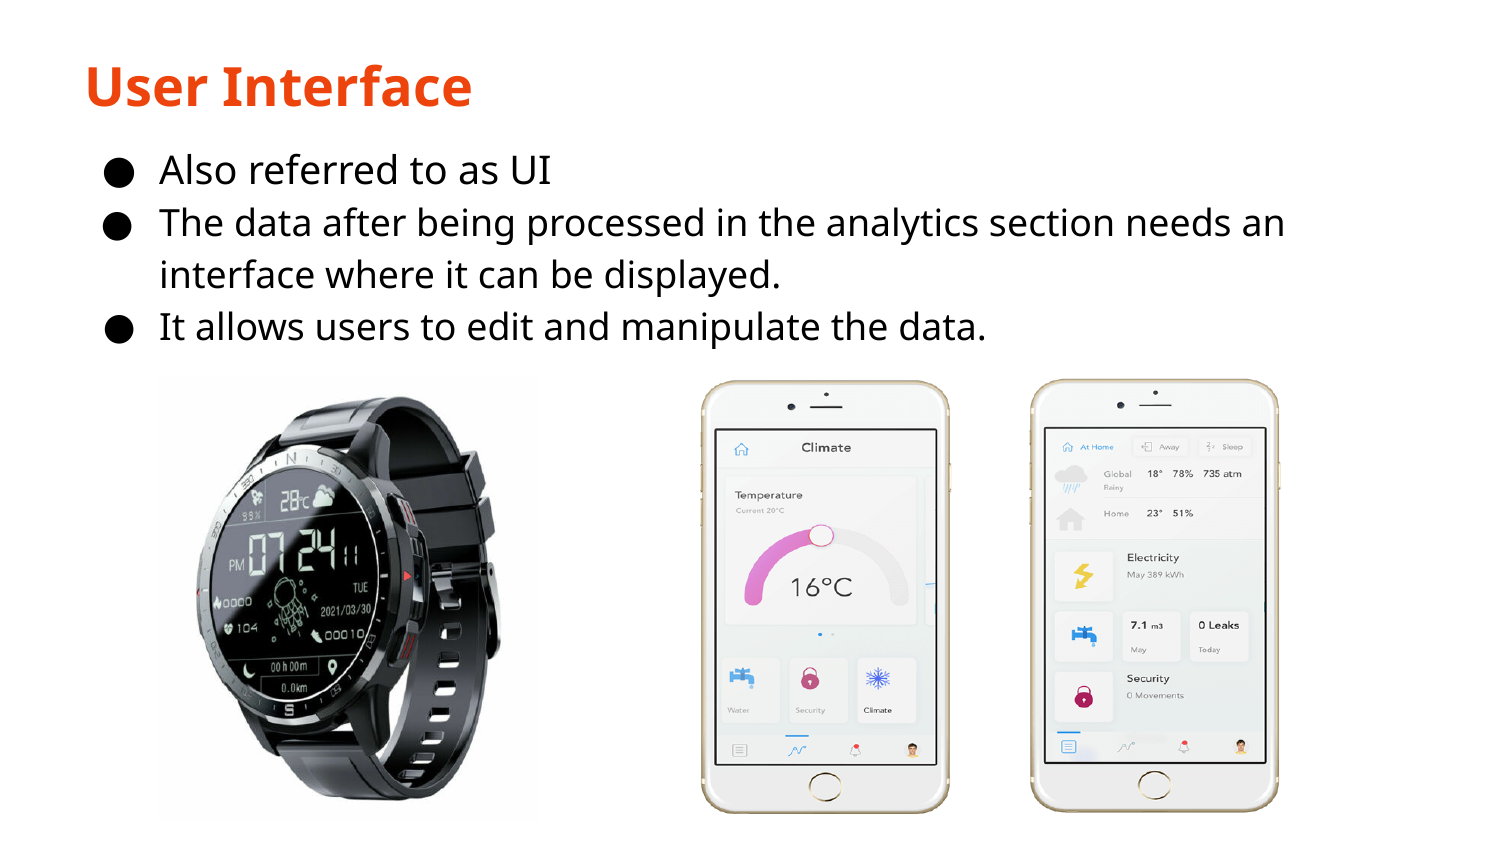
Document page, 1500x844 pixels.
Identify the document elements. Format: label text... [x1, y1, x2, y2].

picture [652, 376, 1311, 822]
text_box User Interface Also referred to as UI The data after being processed in the analytics section needs an interface where it can be displayed. It allows users to edit and manipulate the data. [69, 37, 1358, 467]
picture [158, 376, 538, 822]
